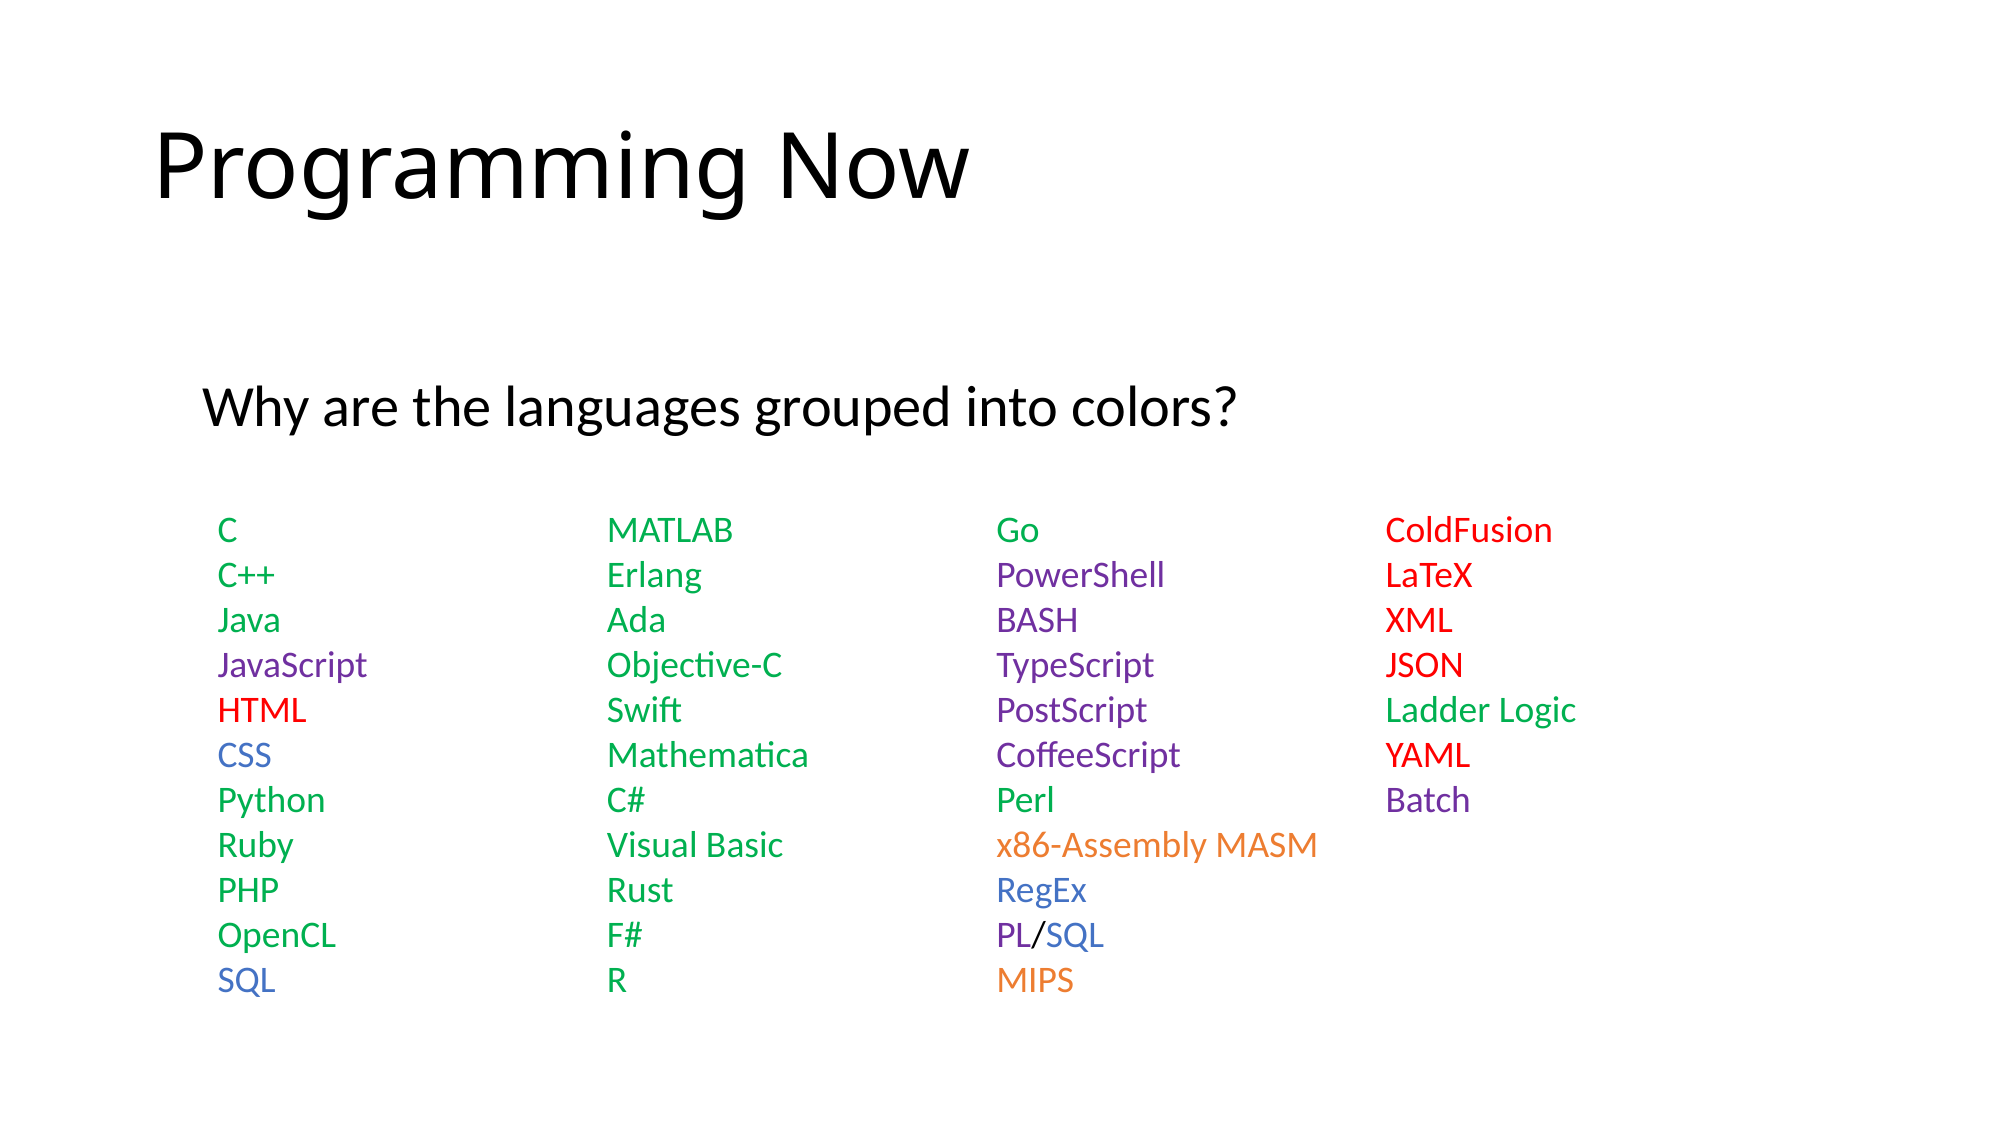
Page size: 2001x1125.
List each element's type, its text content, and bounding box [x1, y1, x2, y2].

text_box C C++ Java JavaScript HTML CSS Python Ruby PHP OpenCL SQL MATLAB Erlang Ada Objective-C Swift Mathematica C# Visual Basic Rust F# R Go PowerShell BASH TypeScript PostScript CoffeeScript Perl x86-Assembly MASM RegEx PL/SQL MIPS ColdFusion LaTeX XML JSON Ladder Logic YAML Batch [202, 497, 1790, 1012]
title Programming Now [137, 59, 1863, 278]
list Why are the languages grouped into colors? [187, 369, 1813, 461]
